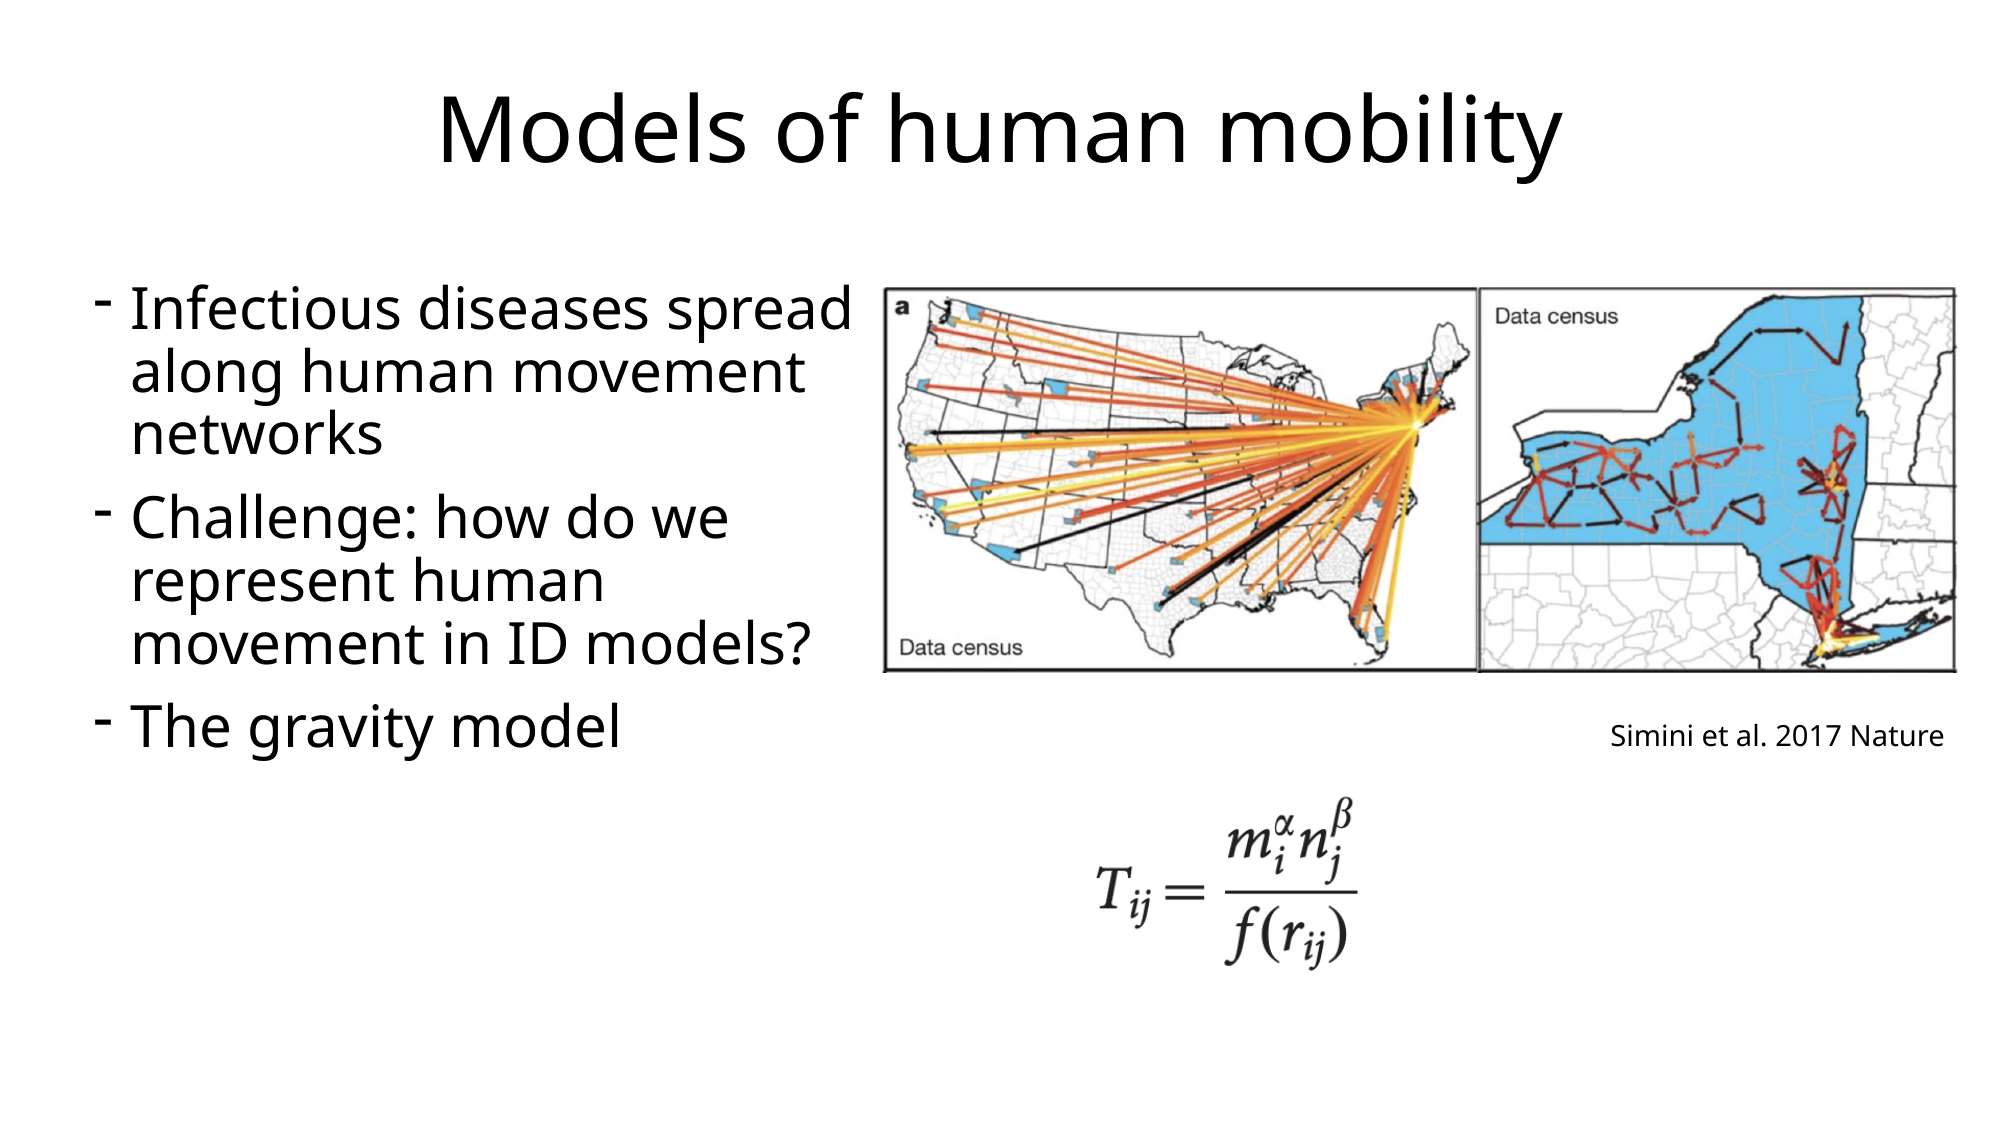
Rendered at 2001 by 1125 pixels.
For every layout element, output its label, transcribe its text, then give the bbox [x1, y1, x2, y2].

picture [876, 279, 1962, 673]
title Models of human mobility [78, 24, 1922, 242]
picture [1029, 760, 1442, 992]
text_box Simini et al. 2017 Nature [1595, 709, 1961, 760]
text_box Infectious diseases spread along human movement networks Challenge: how do we represent human movement in ID models? The gravity model [78, 271, 877, 1027]
